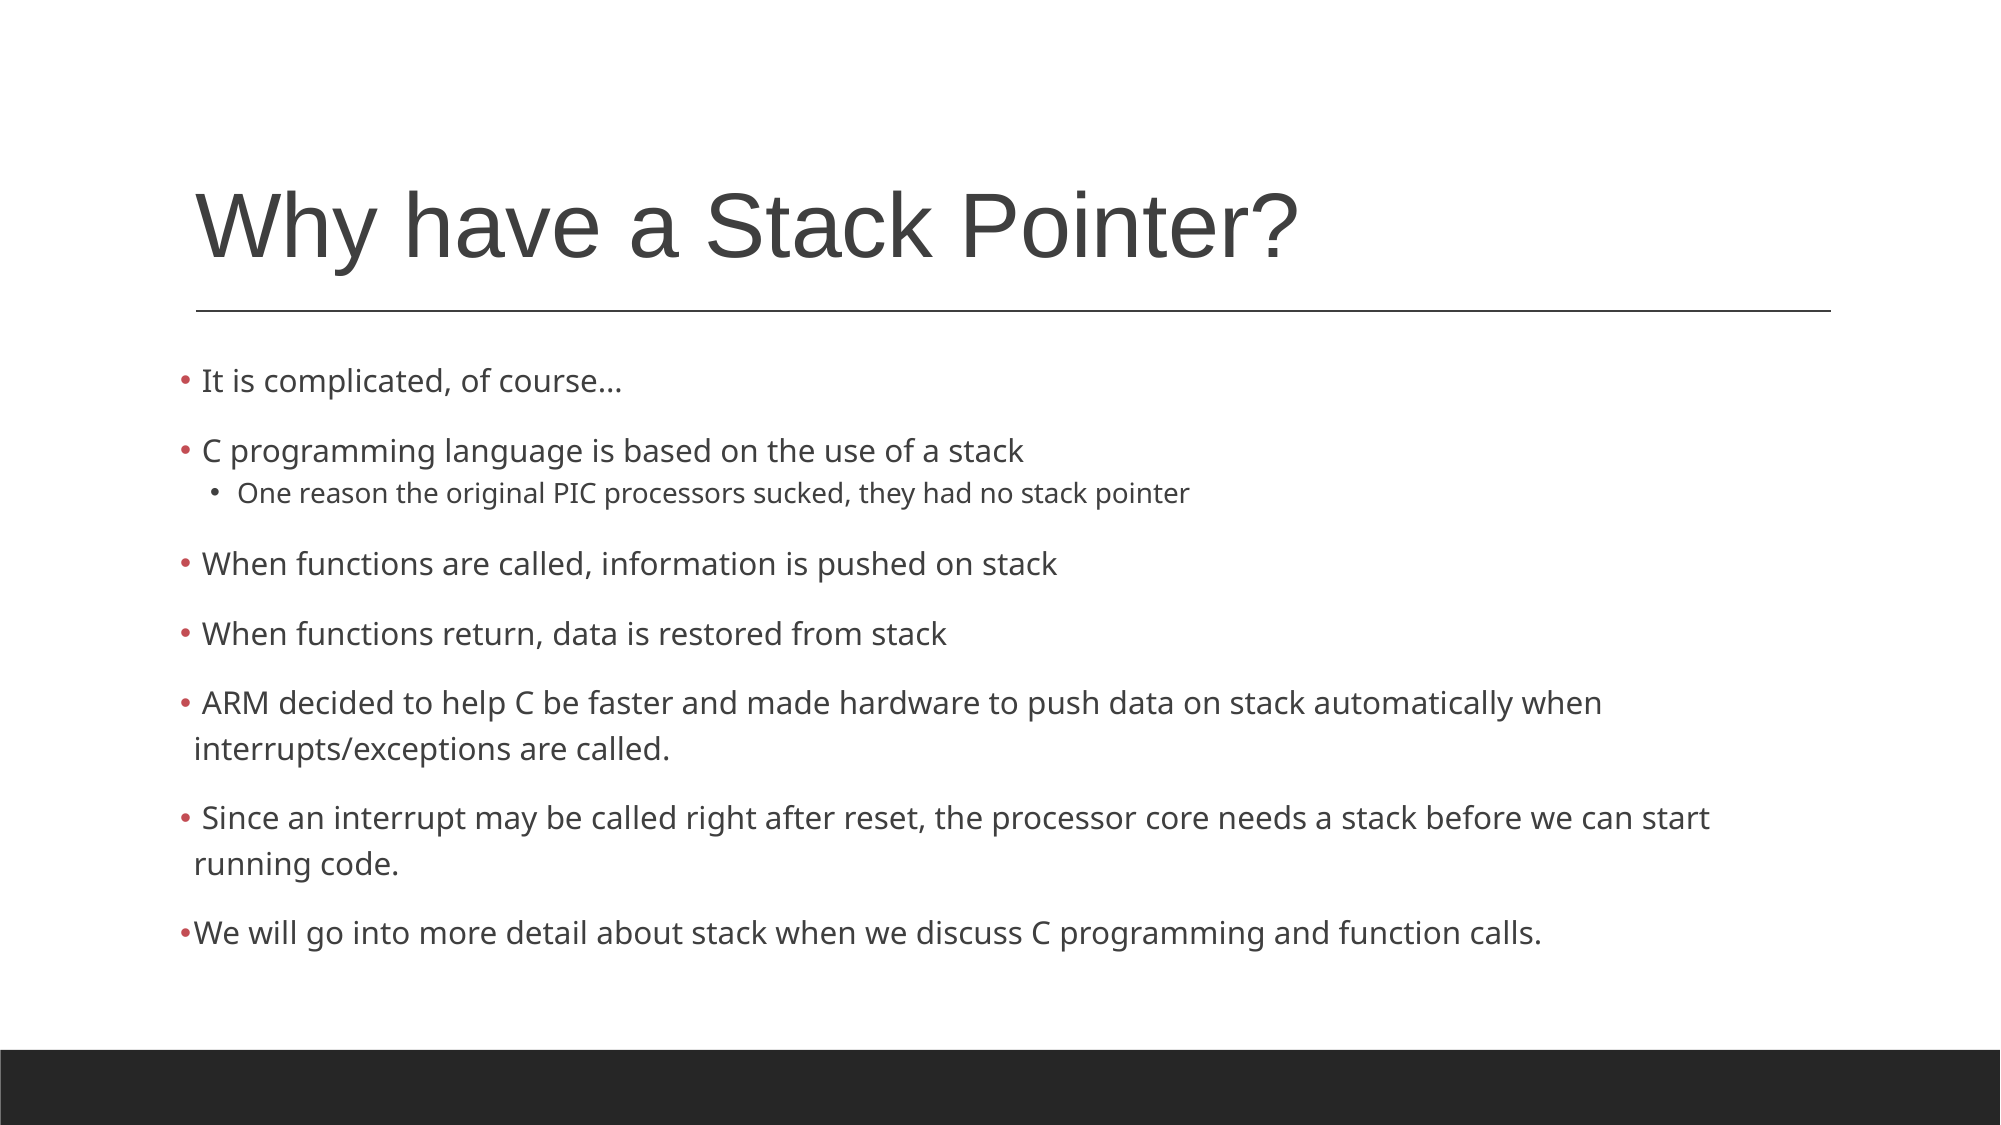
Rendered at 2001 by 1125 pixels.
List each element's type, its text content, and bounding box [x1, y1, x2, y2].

title Why have a Stack Pointer? [180, 47, 1830, 285]
list It is complicated, of course… C programming language is based on the use of a stack One reason the original PIC processors sucked, they had no stack pointer When functions are called, information is pushed on stack When functions return, data is restored from stack ARM decided to help C be faster and made hardware to push data on stack automatically when interrupts/exceptions are called. Since an interrupt may be called right after reset, the processor core needs a stack before we can start running code. We will go into more detail about stack when we discuss C programming and function calls. [180, 345, 1830, 963]
